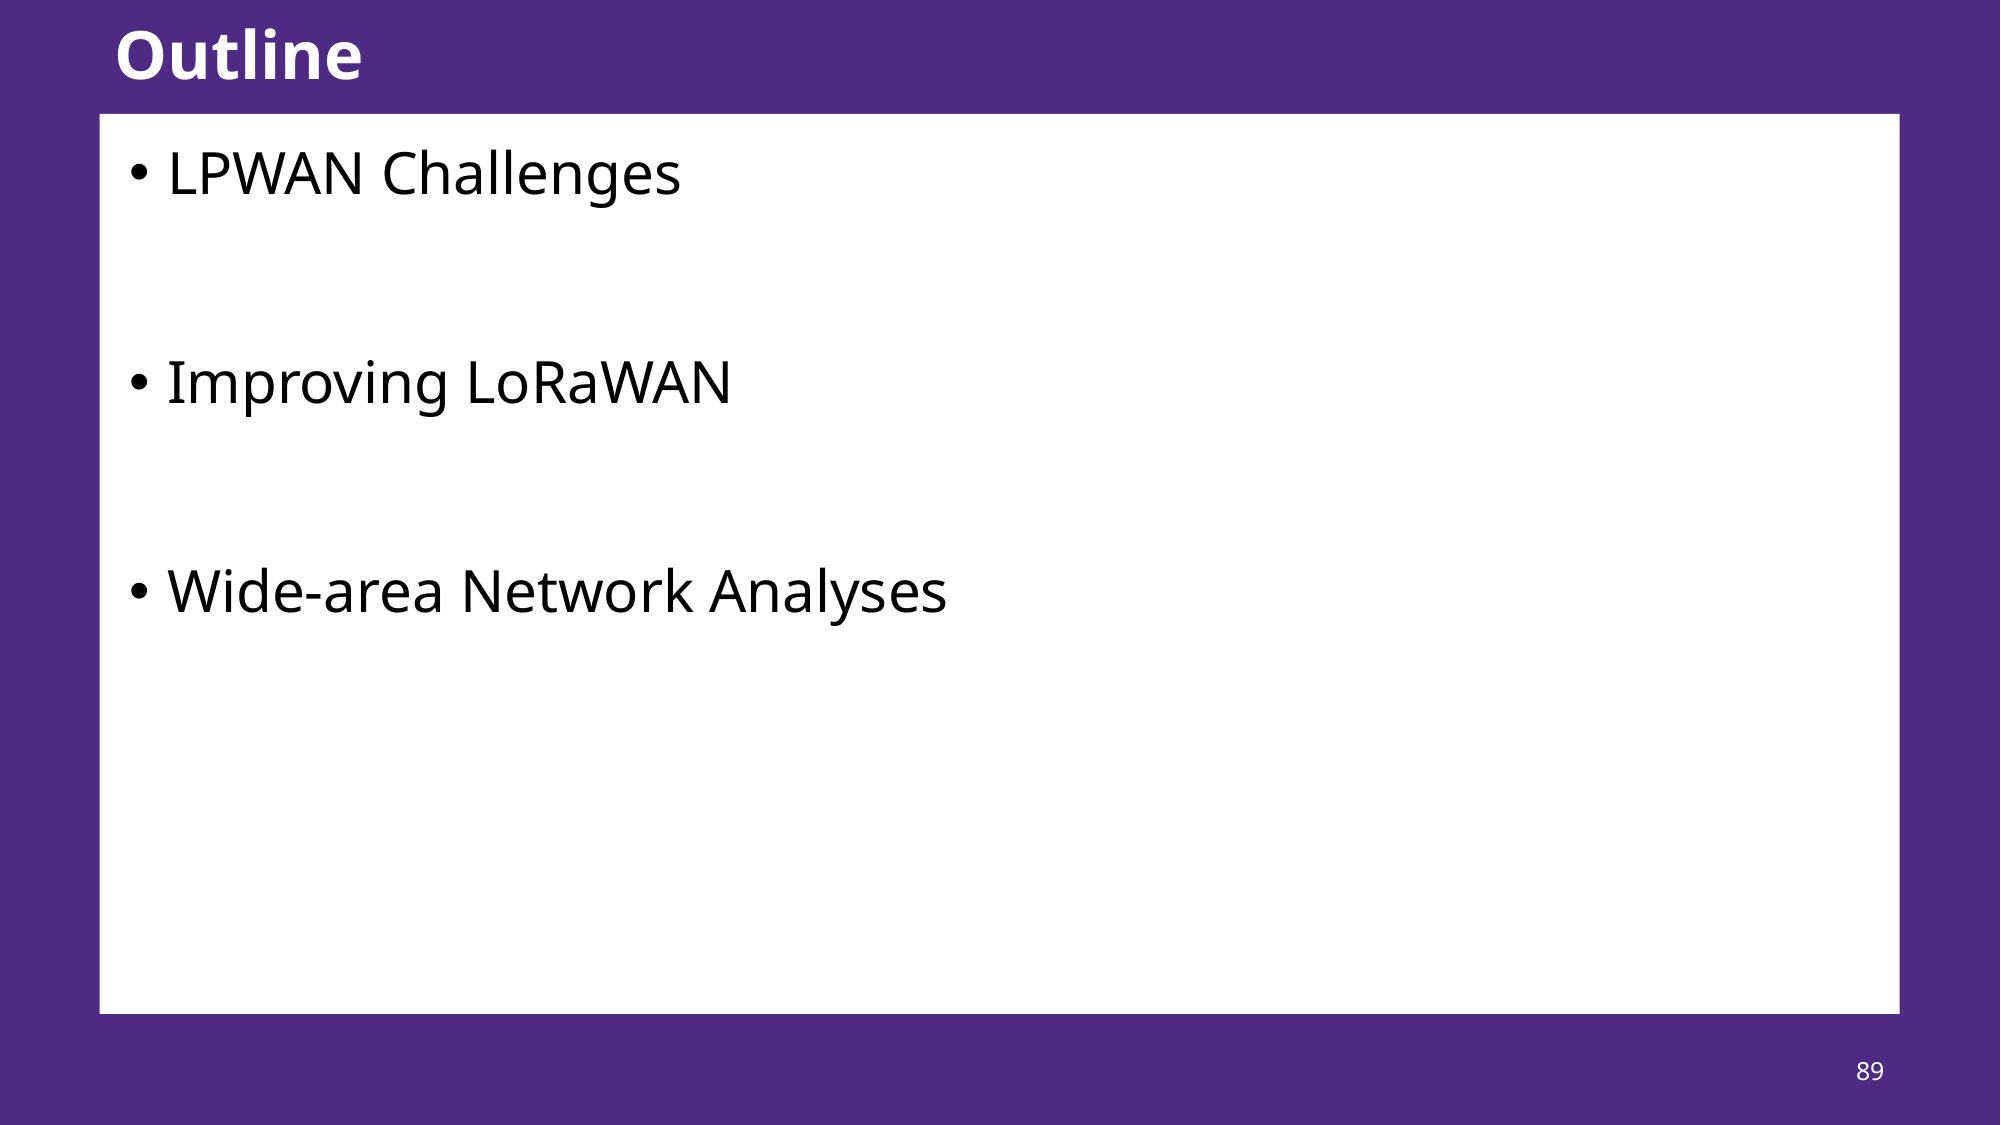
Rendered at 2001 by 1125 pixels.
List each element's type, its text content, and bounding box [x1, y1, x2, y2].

slide_number 89 [1749, 1042, 1900, 1103]
list LPWAN Challenges Improving LoRaWAN Wide-area Network Analyses [99, 114, 1900, 1014]
title Outline [99, 1, 1900, 114]
